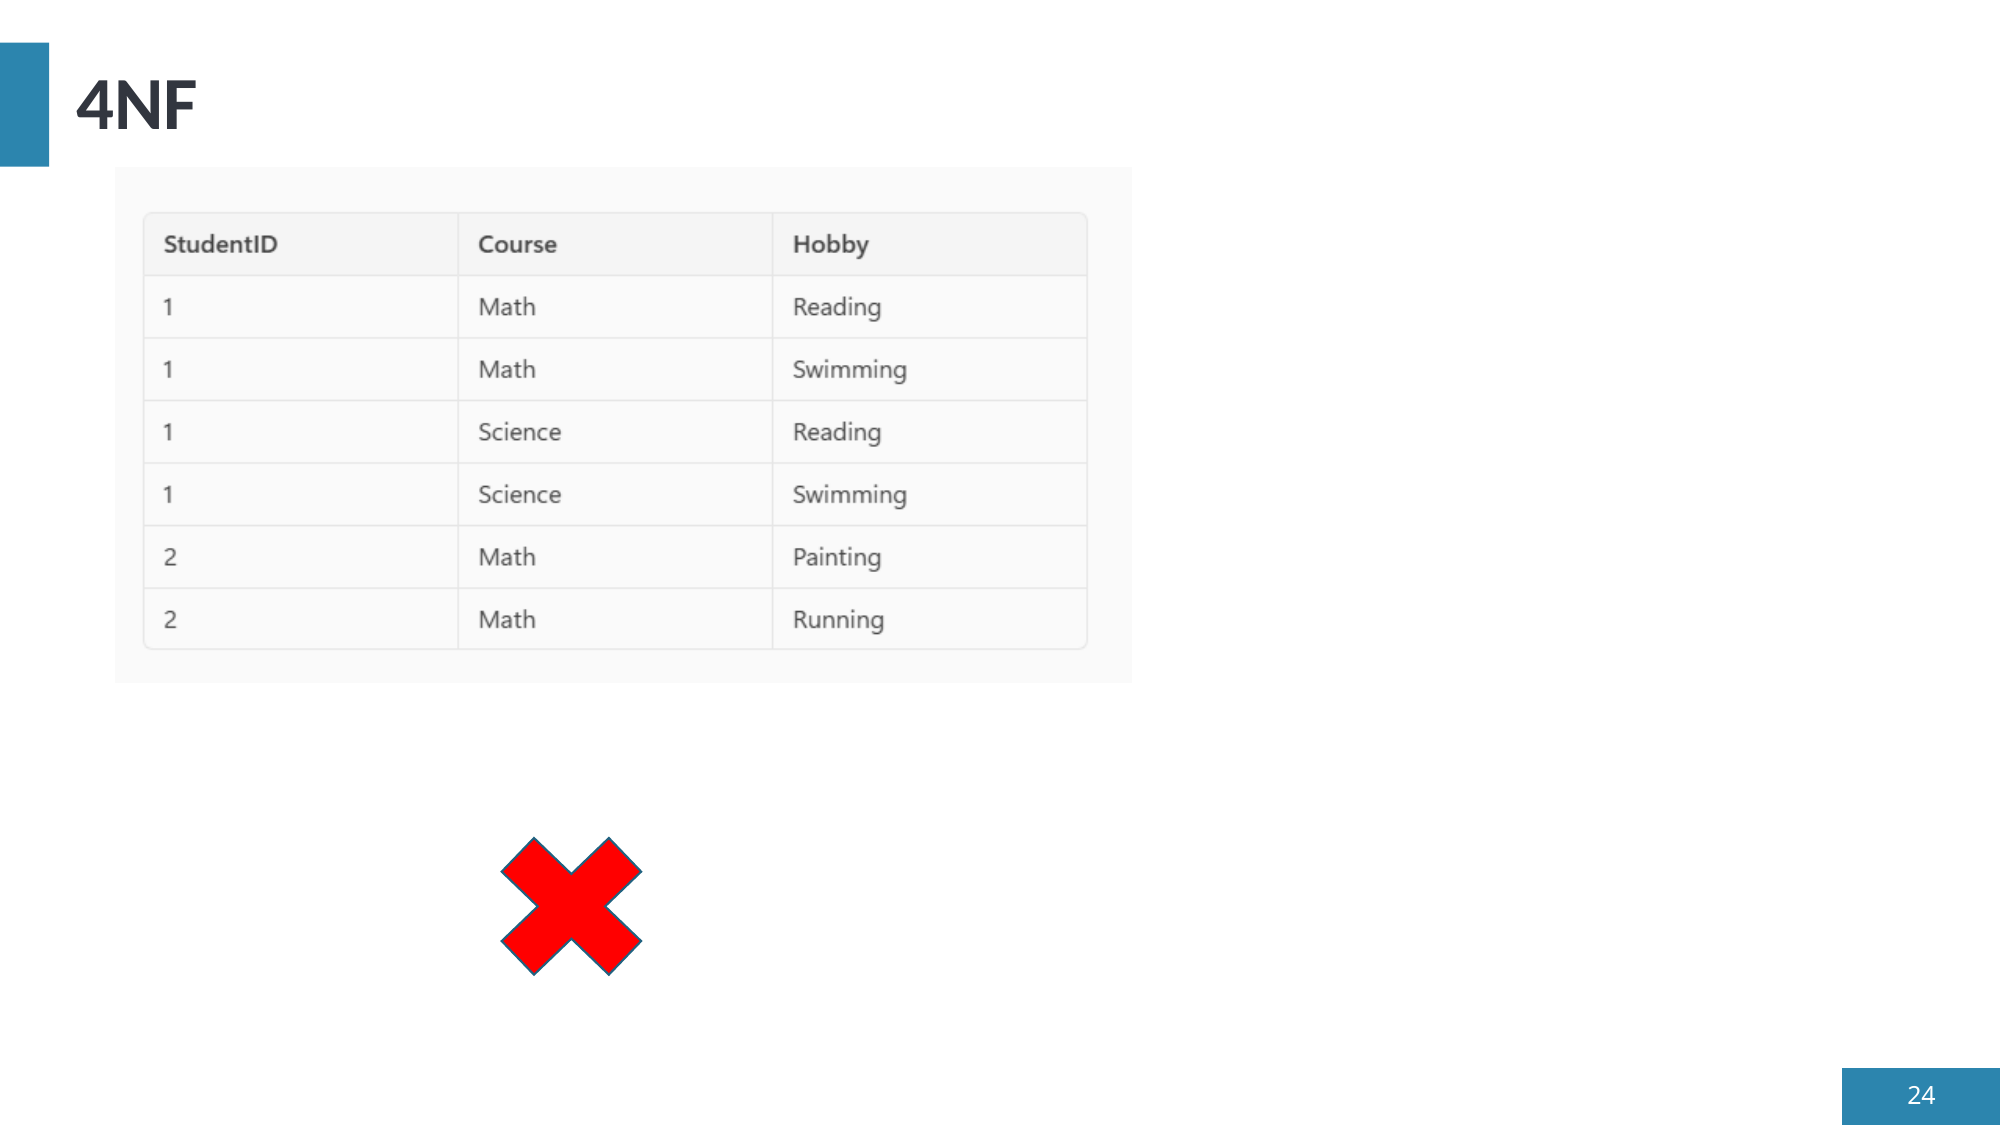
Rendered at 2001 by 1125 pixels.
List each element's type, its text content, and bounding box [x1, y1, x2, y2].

title 4NF [60, 42, 1951, 168]
picture [115, 167, 1132, 683]
slide_number 24 [1889, 1079, 1951, 1114]
text_box [500, 836, 643, 977]
